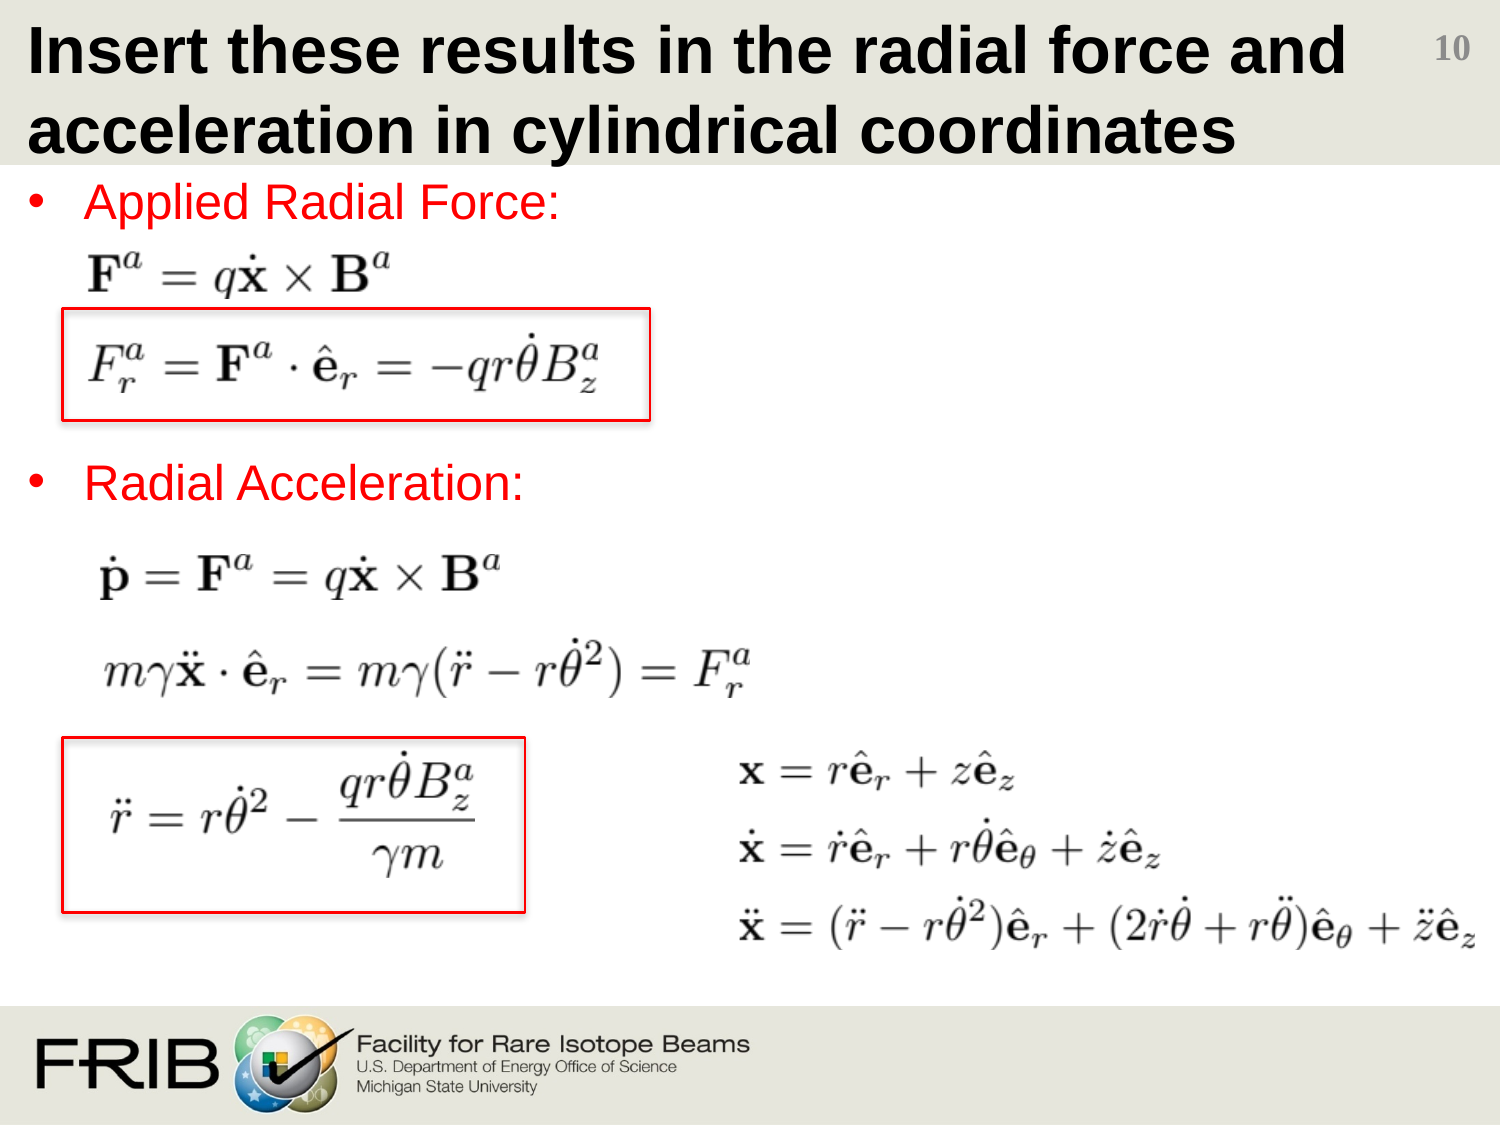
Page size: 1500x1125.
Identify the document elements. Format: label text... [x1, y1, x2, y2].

picture [0, 1006, 1500, 1125]
picture [99, 553, 501, 601]
picture [103, 637, 751, 699]
title Insert these results in the radial force and acceleration in cylindrical coordinates [12, 11, 1488, 163]
picture [87, 250, 390, 300]
slide_number 10 [1136, 15, 1487, 75]
picture [739, 749, 1476, 951]
text_box [62, 308, 651, 422]
picture [0, 0, 1500, 165]
list Applied Radial Force: Radial Acceleration: [12, 163, 1488, 988]
picture [87, 332, 599, 394]
picture [110, 750, 476, 879]
text_box [62, 737, 526, 913]
